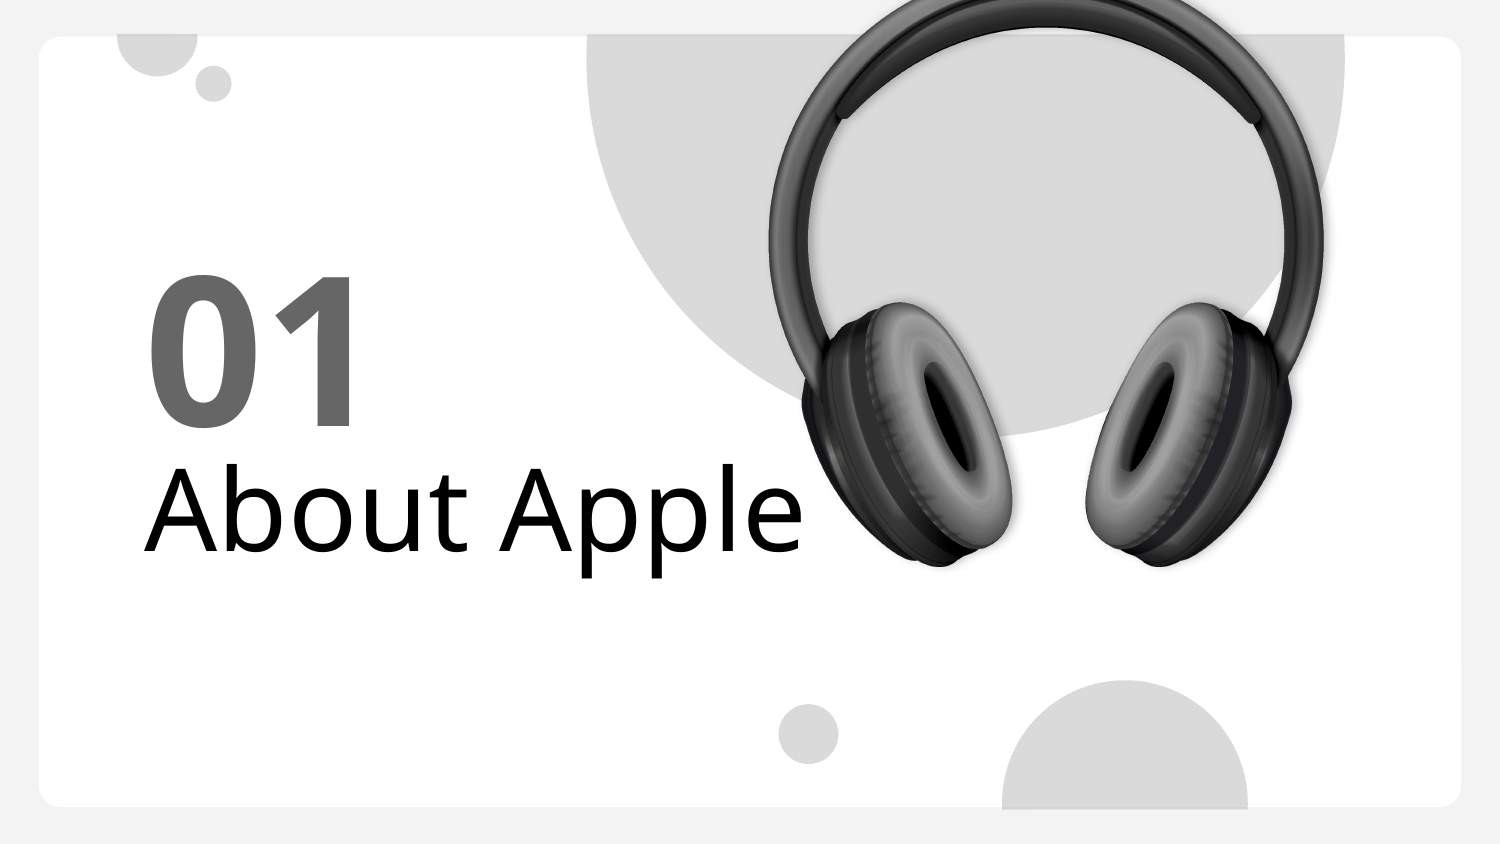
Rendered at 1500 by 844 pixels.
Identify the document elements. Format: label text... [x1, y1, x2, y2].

title About Apple [129, 436, 685, 575]
title 01 [129, 247, 441, 440]
text_box [586, 34, 685, 314]
picture [690, 0, 1384, 606]
text_box [778, 704, 839, 764]
